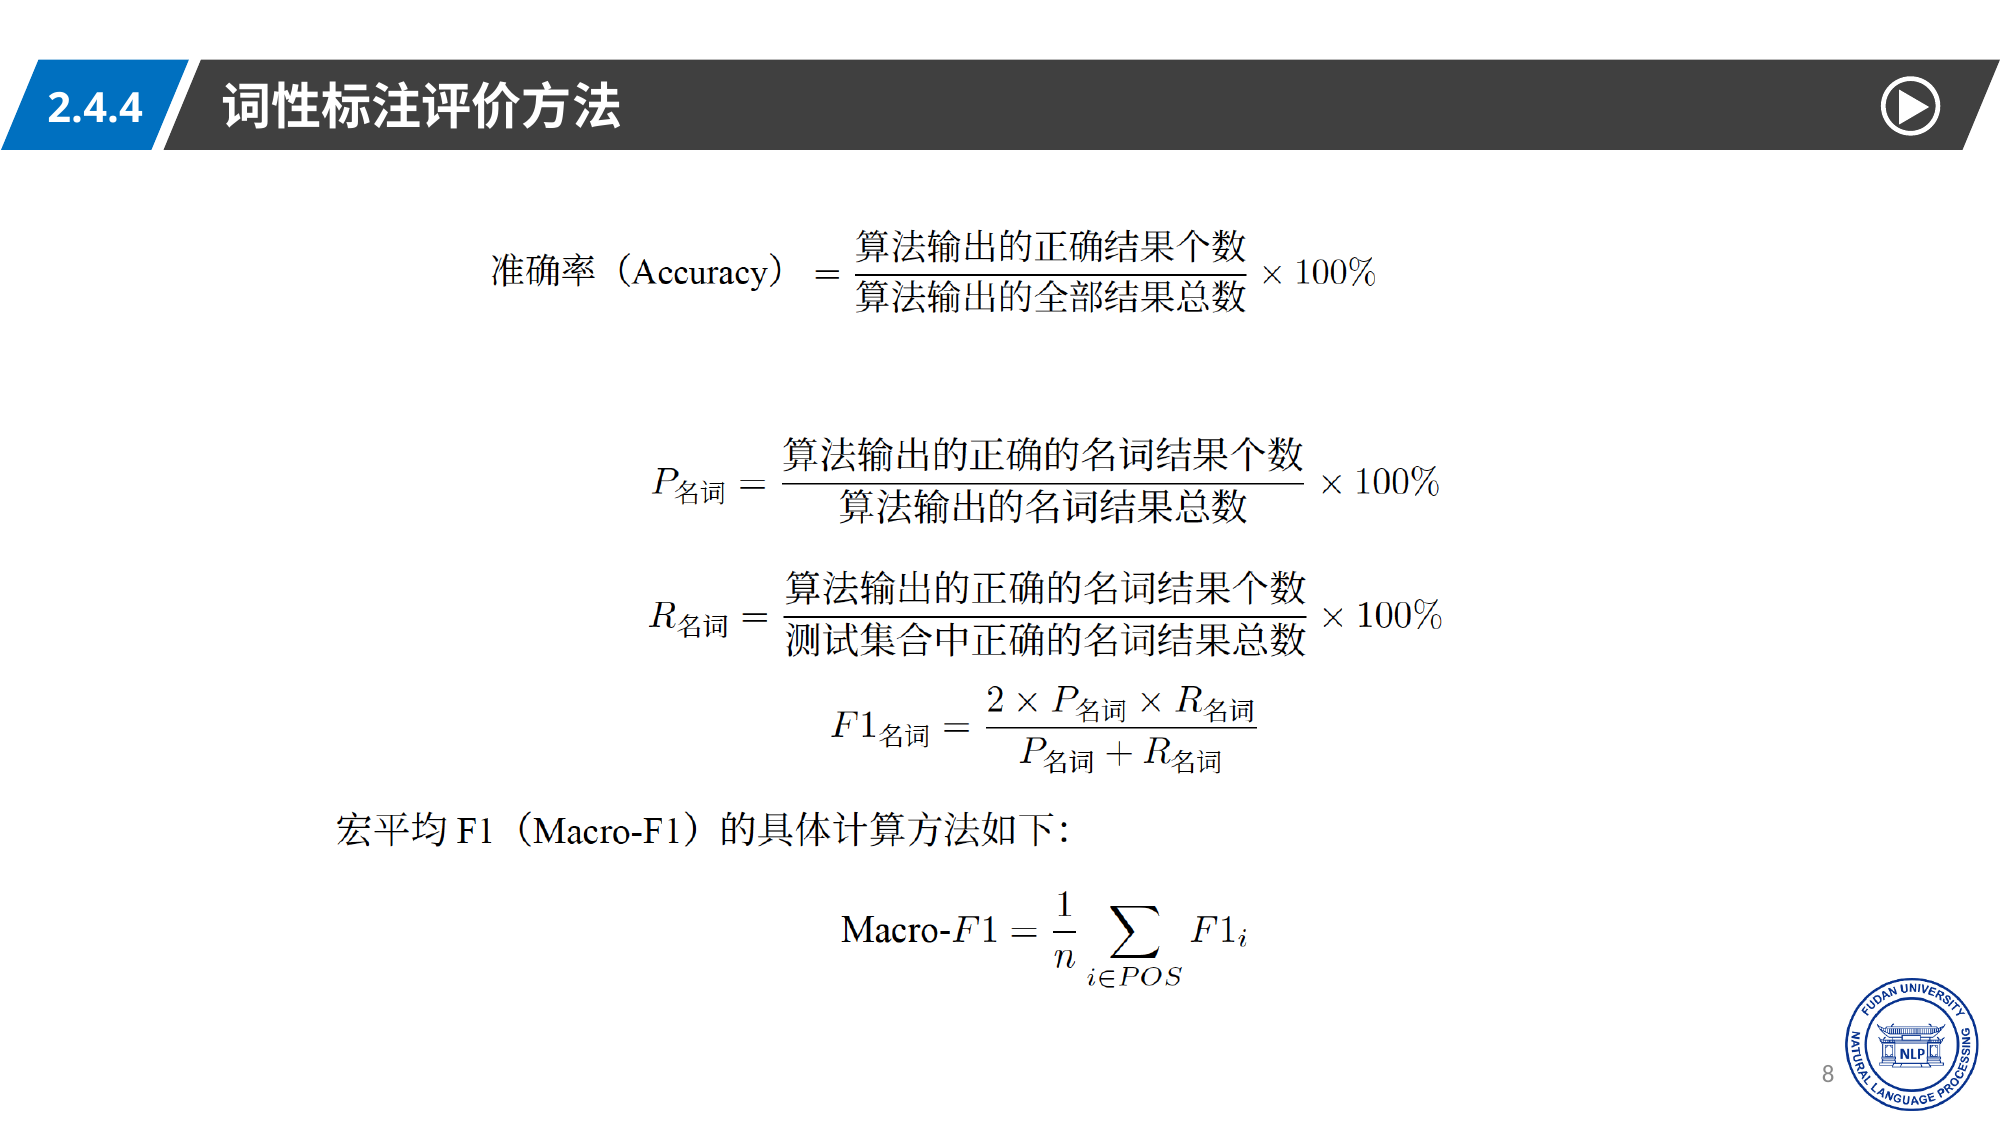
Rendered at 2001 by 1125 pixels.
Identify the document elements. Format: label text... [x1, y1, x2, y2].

text_box [1, 89, 157, 150]
text_box 词性标注评价方法 [207, 66, 637, 142]
text_box [163, 59, 2000, 150]
picture [482, 203, 1413, 333]
text_box [32, 59, 189, 120]
slide_number 82 [1412, 1042, 1863, 1103]
picture [1834, 972, 1985, 1117]
picture [309, 410, 1586, 1004]
text_box 2.4.4 [26, 73, 164, 138]
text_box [1883, 78, 1939, 134]
